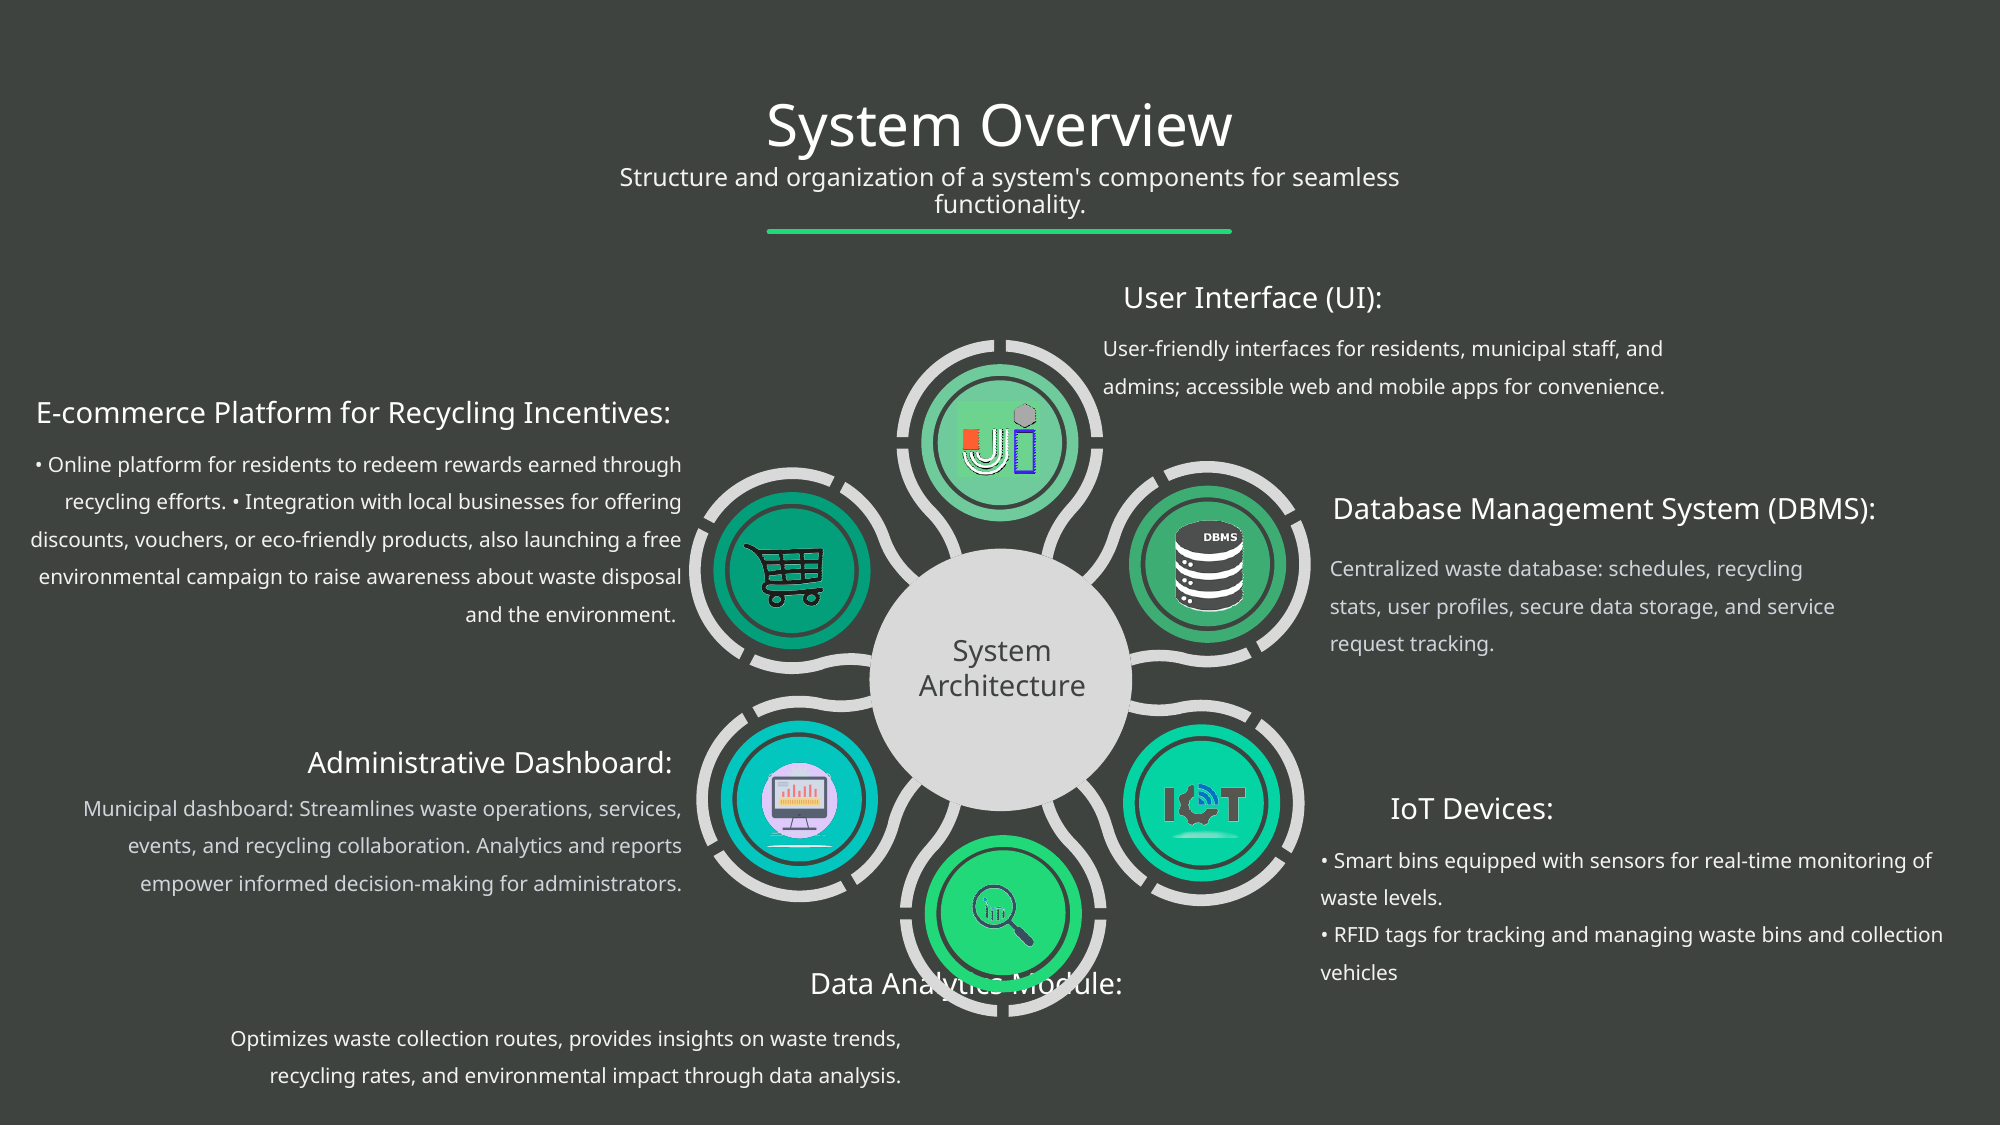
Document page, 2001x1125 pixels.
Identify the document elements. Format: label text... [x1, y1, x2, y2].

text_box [17, 387, 676, 512]
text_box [1102, 271, 1685, 365]
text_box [211, 957, 902, 1049]
list System Overview [533, 87, 1467, 167]
list Structure and organization of a system's components for seamless functionality. [543, 146, 1477, 187]
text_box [1324, 482, 1885, 579]
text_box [46, 736, 676, 819]
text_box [1324, 782, 1976, 908]
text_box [676, 339, 1324, 1017]
